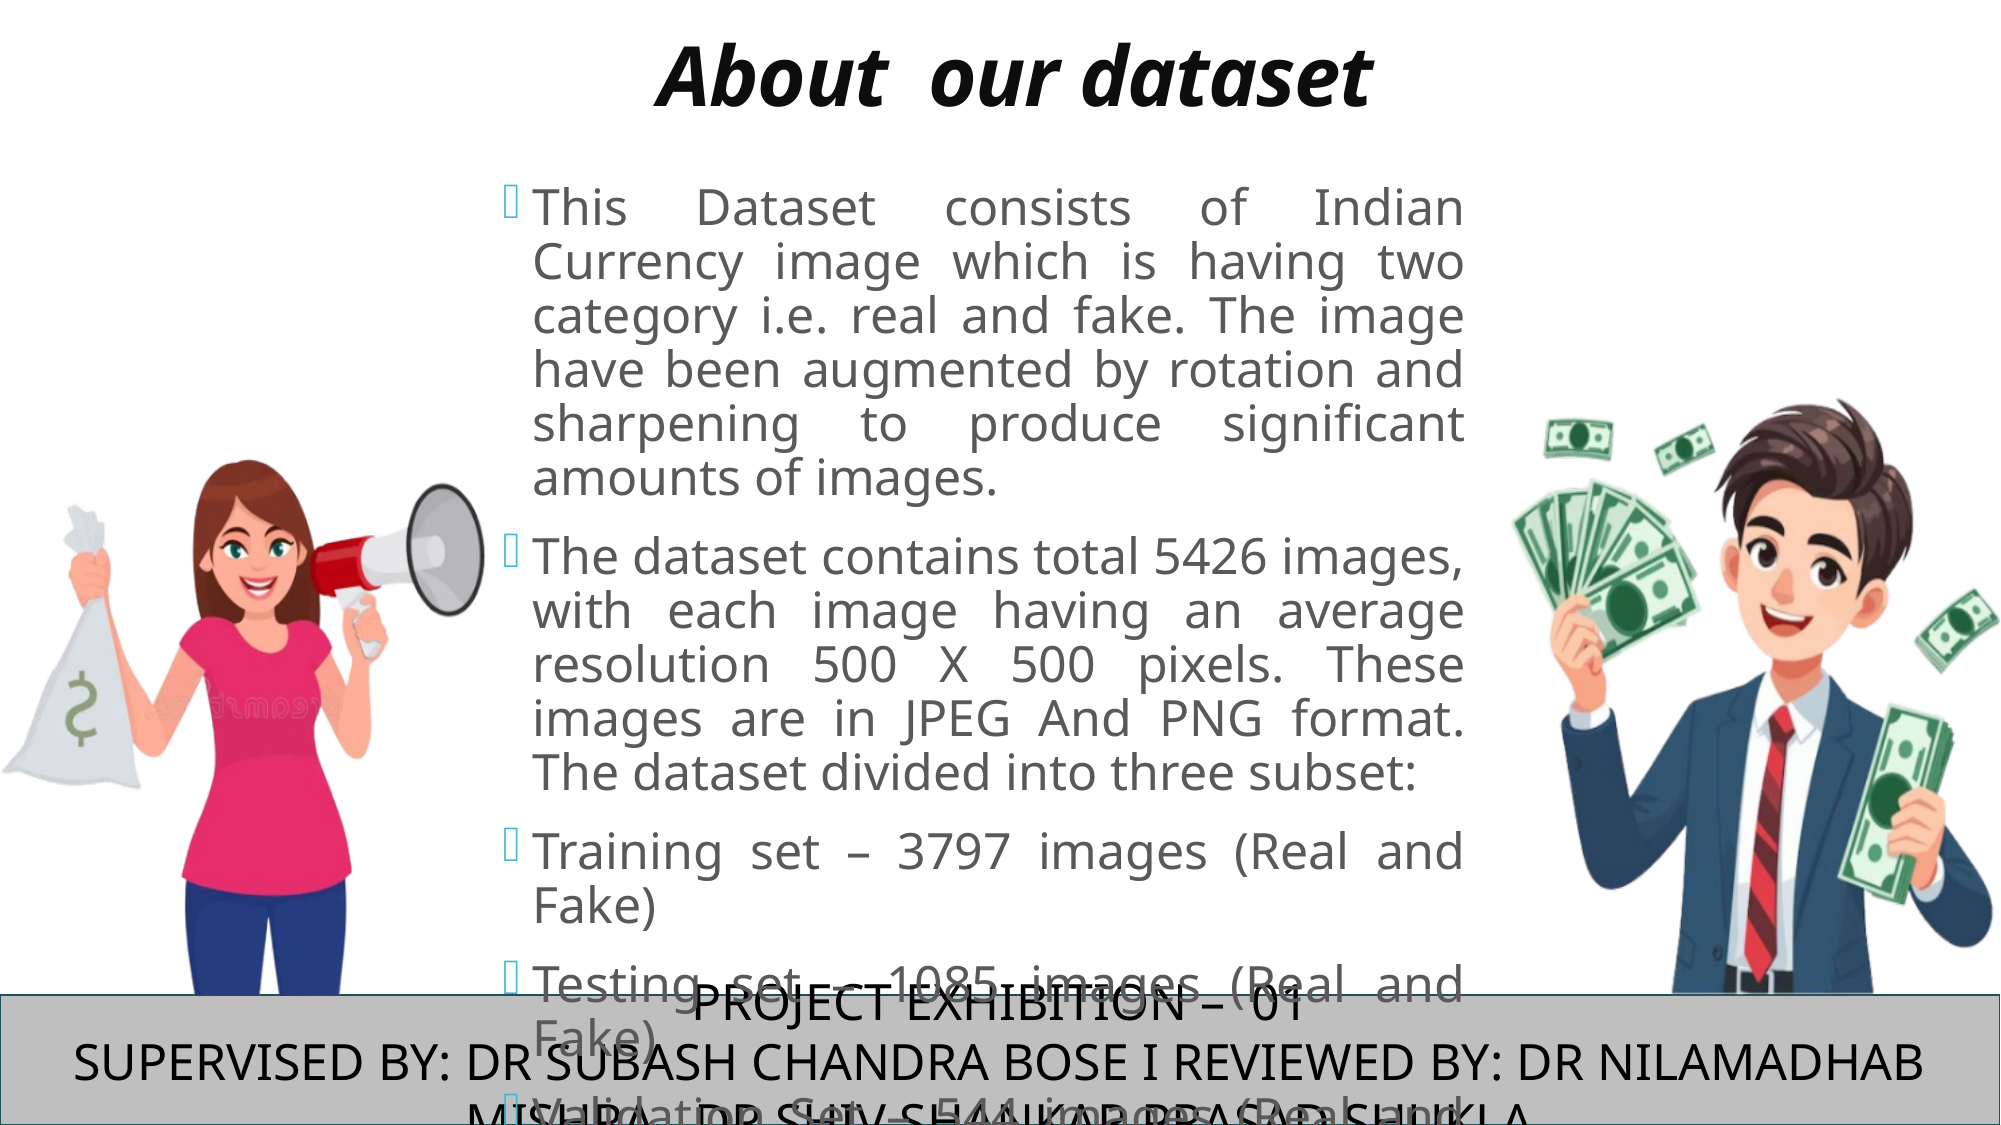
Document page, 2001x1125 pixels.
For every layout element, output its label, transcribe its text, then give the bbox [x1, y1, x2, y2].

picture [1446, 335, 2000, 1058]
text_box About our dataset [416, 26, 1617, 195]
text_box This Dataset consists of Indian Currency image which is having two category i.e. real and fake. The image have been augmented by rotation and sharpening to produce significant amounts of images. The dataset contains total 5426 images, with each image having an average resolution 500 X 500 pixels. These images are in JPEG And PNG format. The dataset divided into three subset: Training set – 3797 images (Real and Fake) Testing set – 1085 images (Real and Fake) Validation Set – 544 images (Real and fake) Dataset is categorized into 2 Classes- Real and Fake [487, 174, 1481, 951]
picture [0, 398, 502, 996]
text_box PROJECT EXHIBITION – 01 SUPERVISED BY: DR SUBASH CHANDRA BOSE I REVIEWED BY: DR NILAMADHAB MISHRA , DR SHIV SHANKAR PRASAD SHUKLA [0, 994, 2000, 1125]
